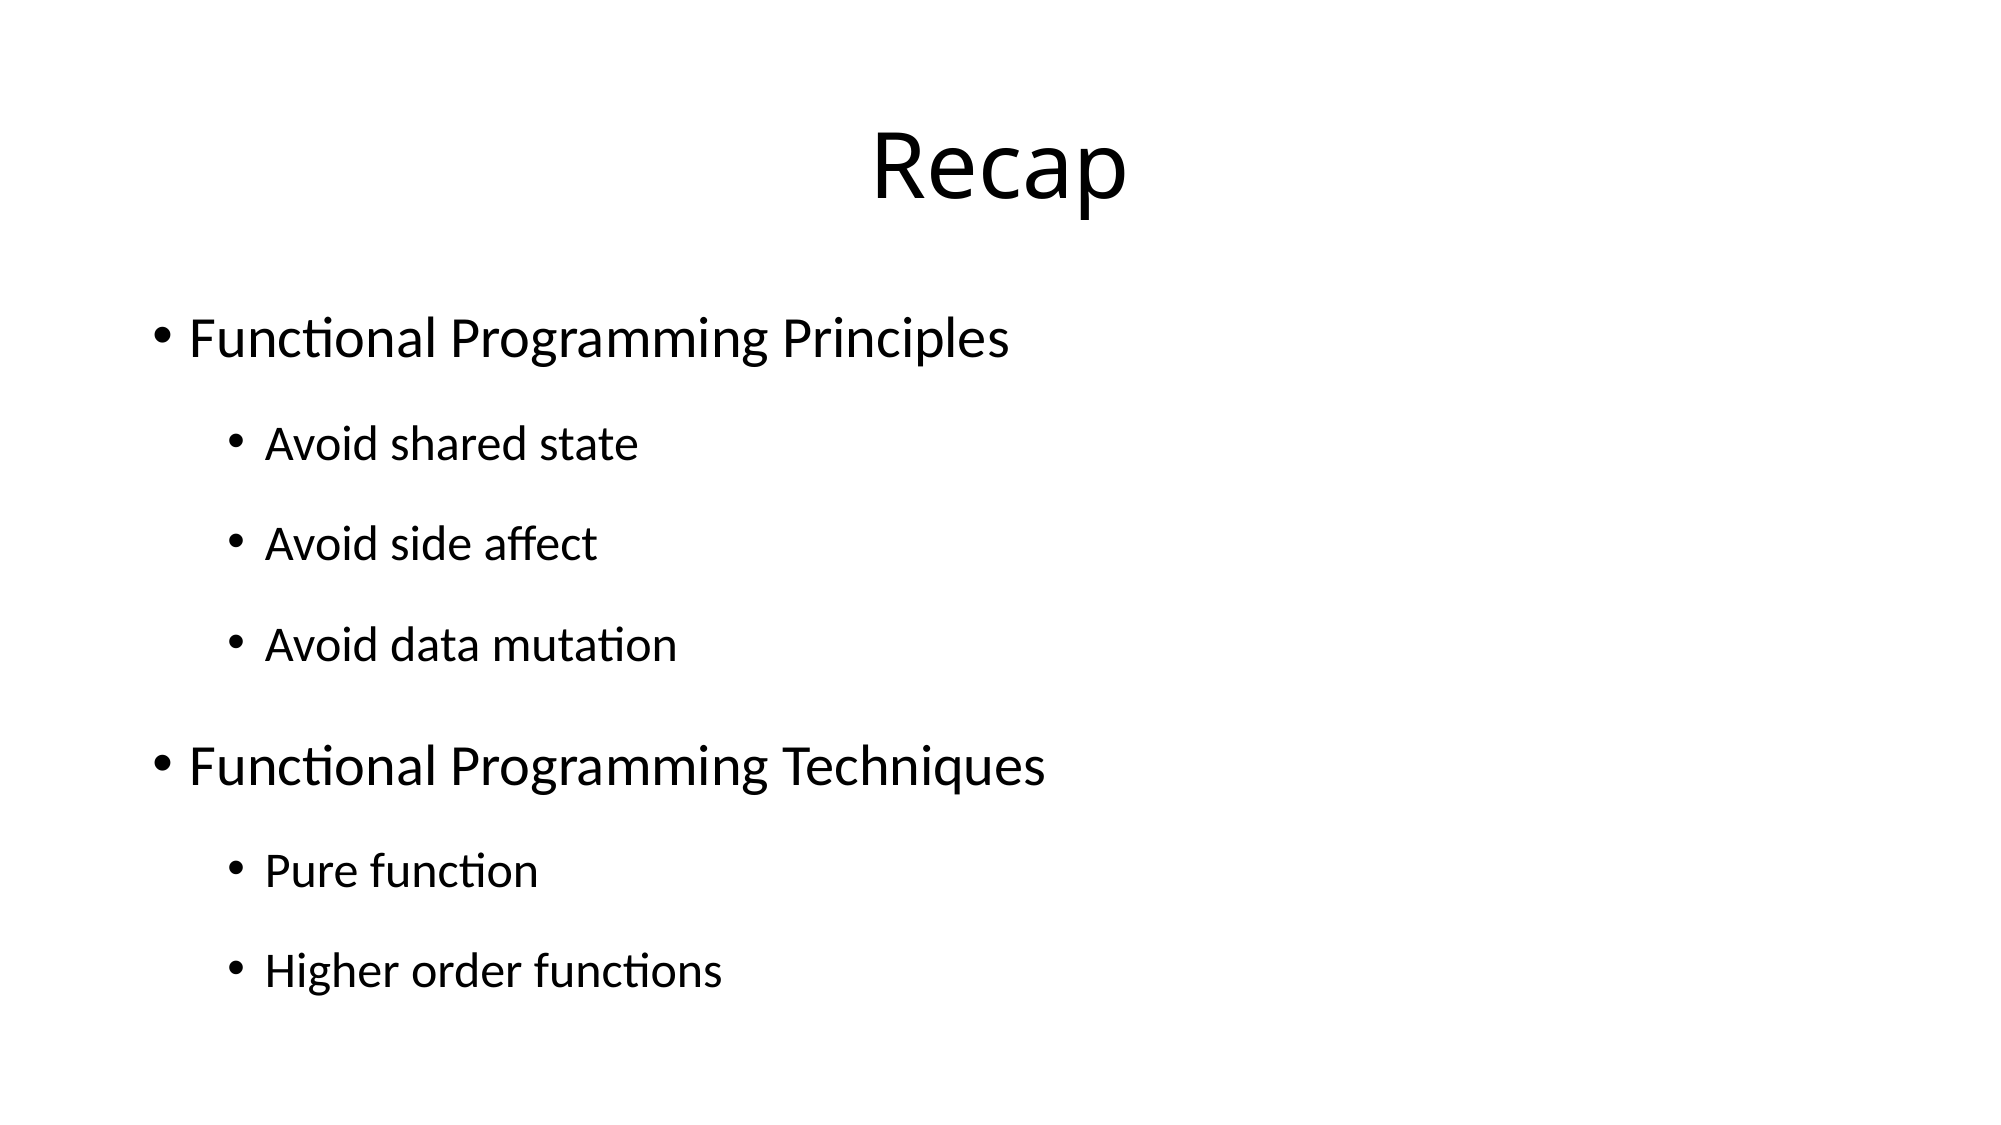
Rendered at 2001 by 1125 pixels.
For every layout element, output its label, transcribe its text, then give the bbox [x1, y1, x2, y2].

list Functional Programming Principles Avoid shared state Avoid side affect Avoid data mutation Functional Programming Techniques Pure function Higher order functions [137, 299, 1863, 1014]
title Recap [137, 59, 1863, 278]
